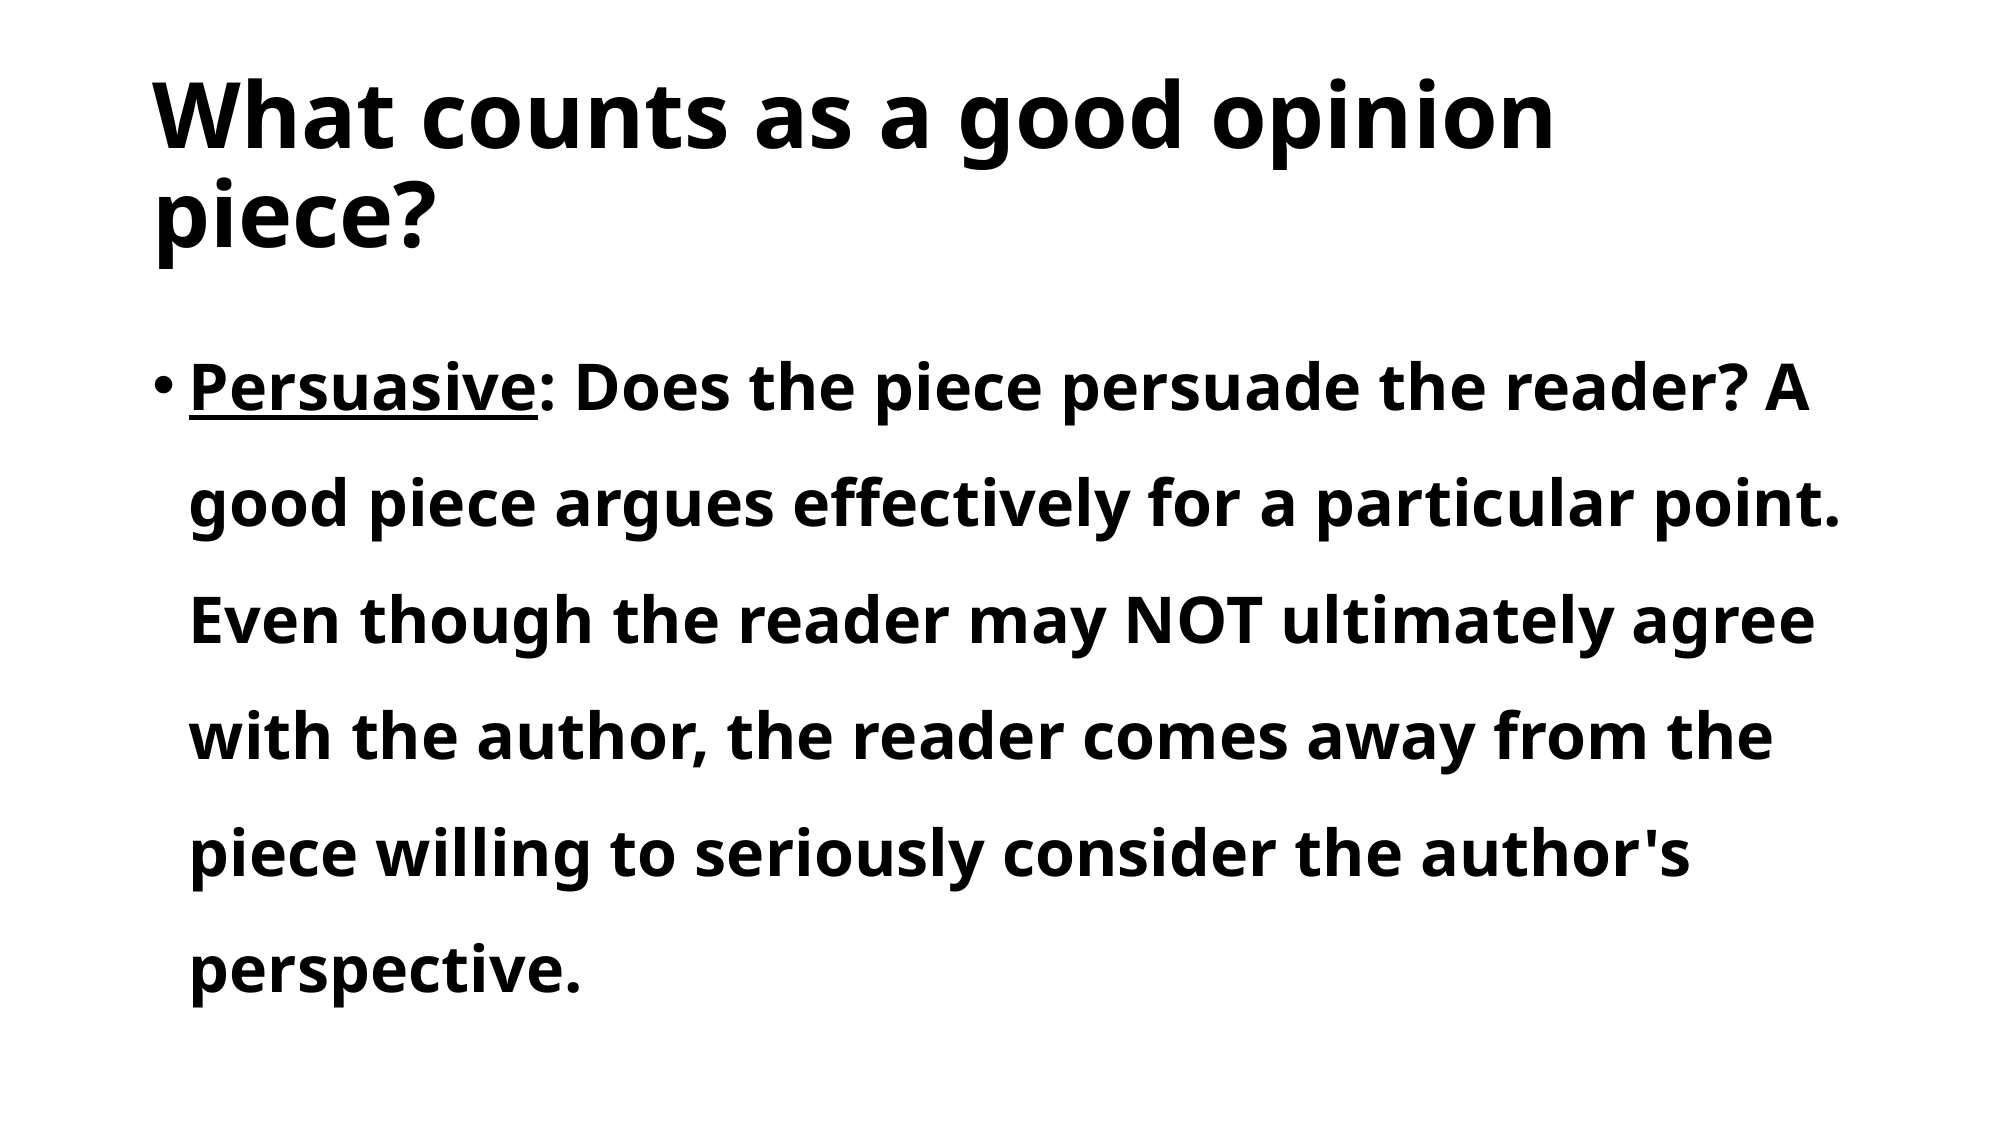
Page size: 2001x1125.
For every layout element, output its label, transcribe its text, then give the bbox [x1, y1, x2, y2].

title What counts as a good opinion piece? [137, 59, 1863, 278]
list Persuasive: Does the piece persuade the reader? A good piece argues effectively for a particular point. Even though the reader may NOT ultimately agree with the author, the reader comes away from the piece willing to seriously consider the author's perspective. [137, 299, 1863, 1014]
